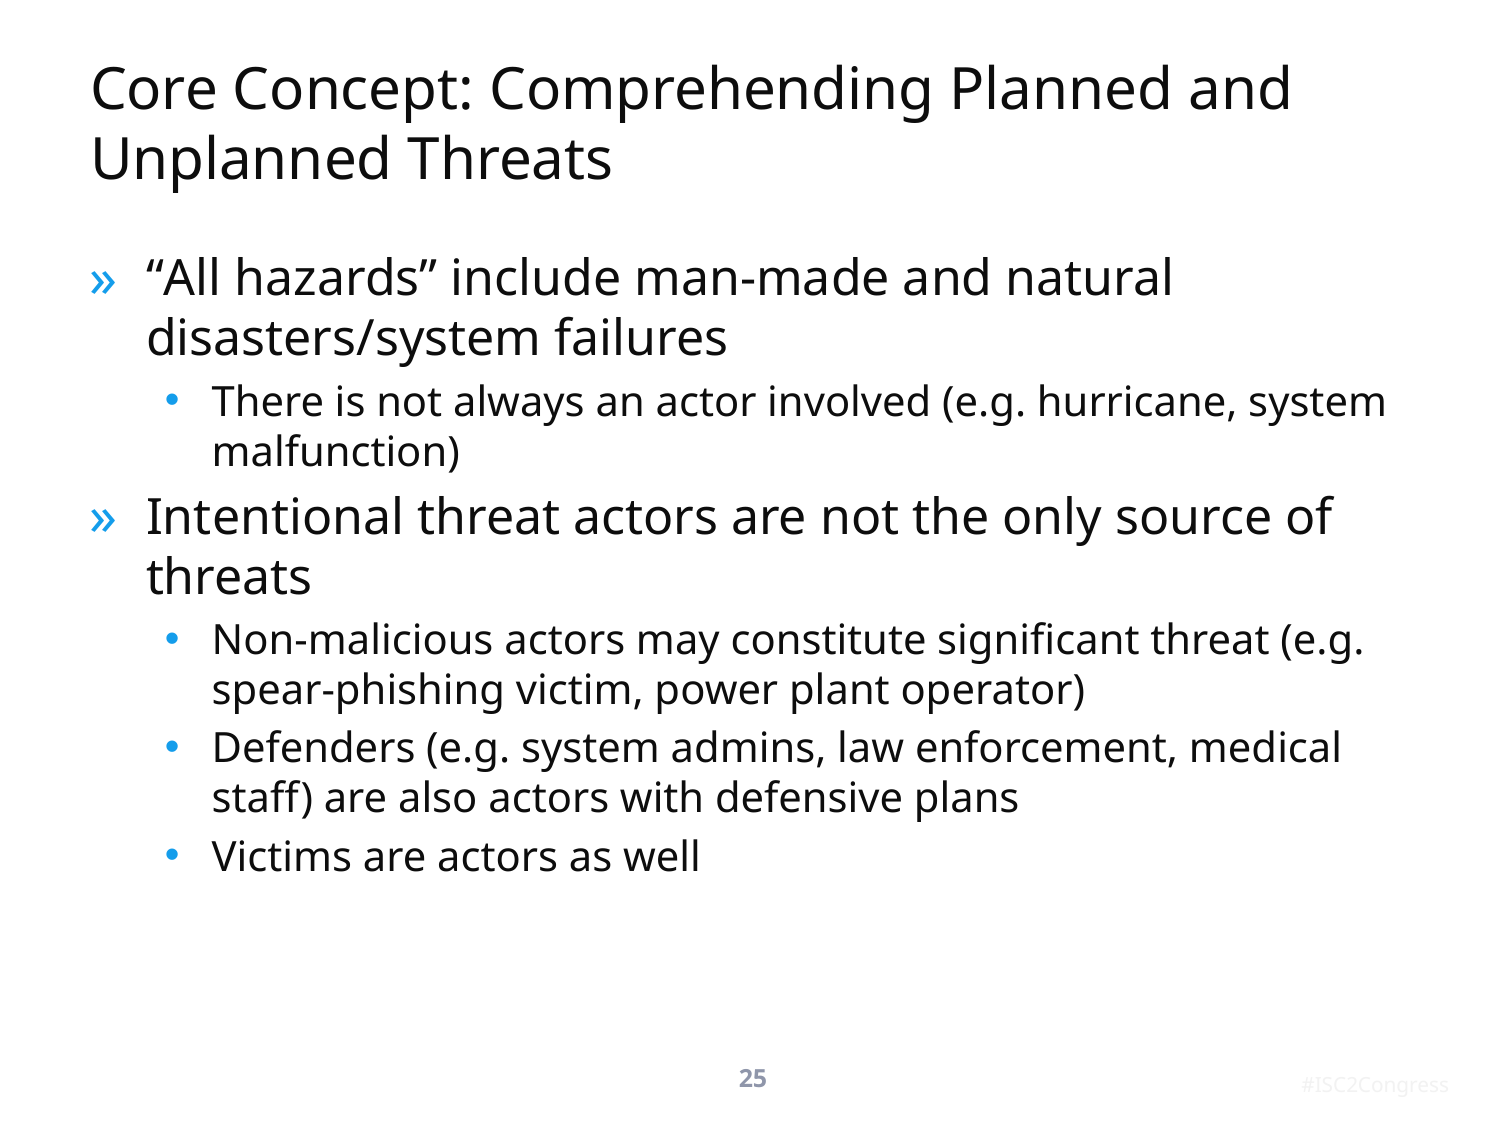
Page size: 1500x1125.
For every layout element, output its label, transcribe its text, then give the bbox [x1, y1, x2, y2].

title Core Concept: Comprehending Planned and Unplanned Threats [75, 42, 1390, 200]
list “All hazards” include man-made and natural disasters/system failures There is not always an actor involved (e.g. hurricane, system malfunction) Intentional threat actors are not the only source of threats Non-malicious actors may constitute significant threat (e.g. spear-phishing victim, power plant operator) Defenders (e.g. system admins, law enforcement, medical staff) are also actors with defensive plans Victims are actors as well [75, 238, 1425, 977]
